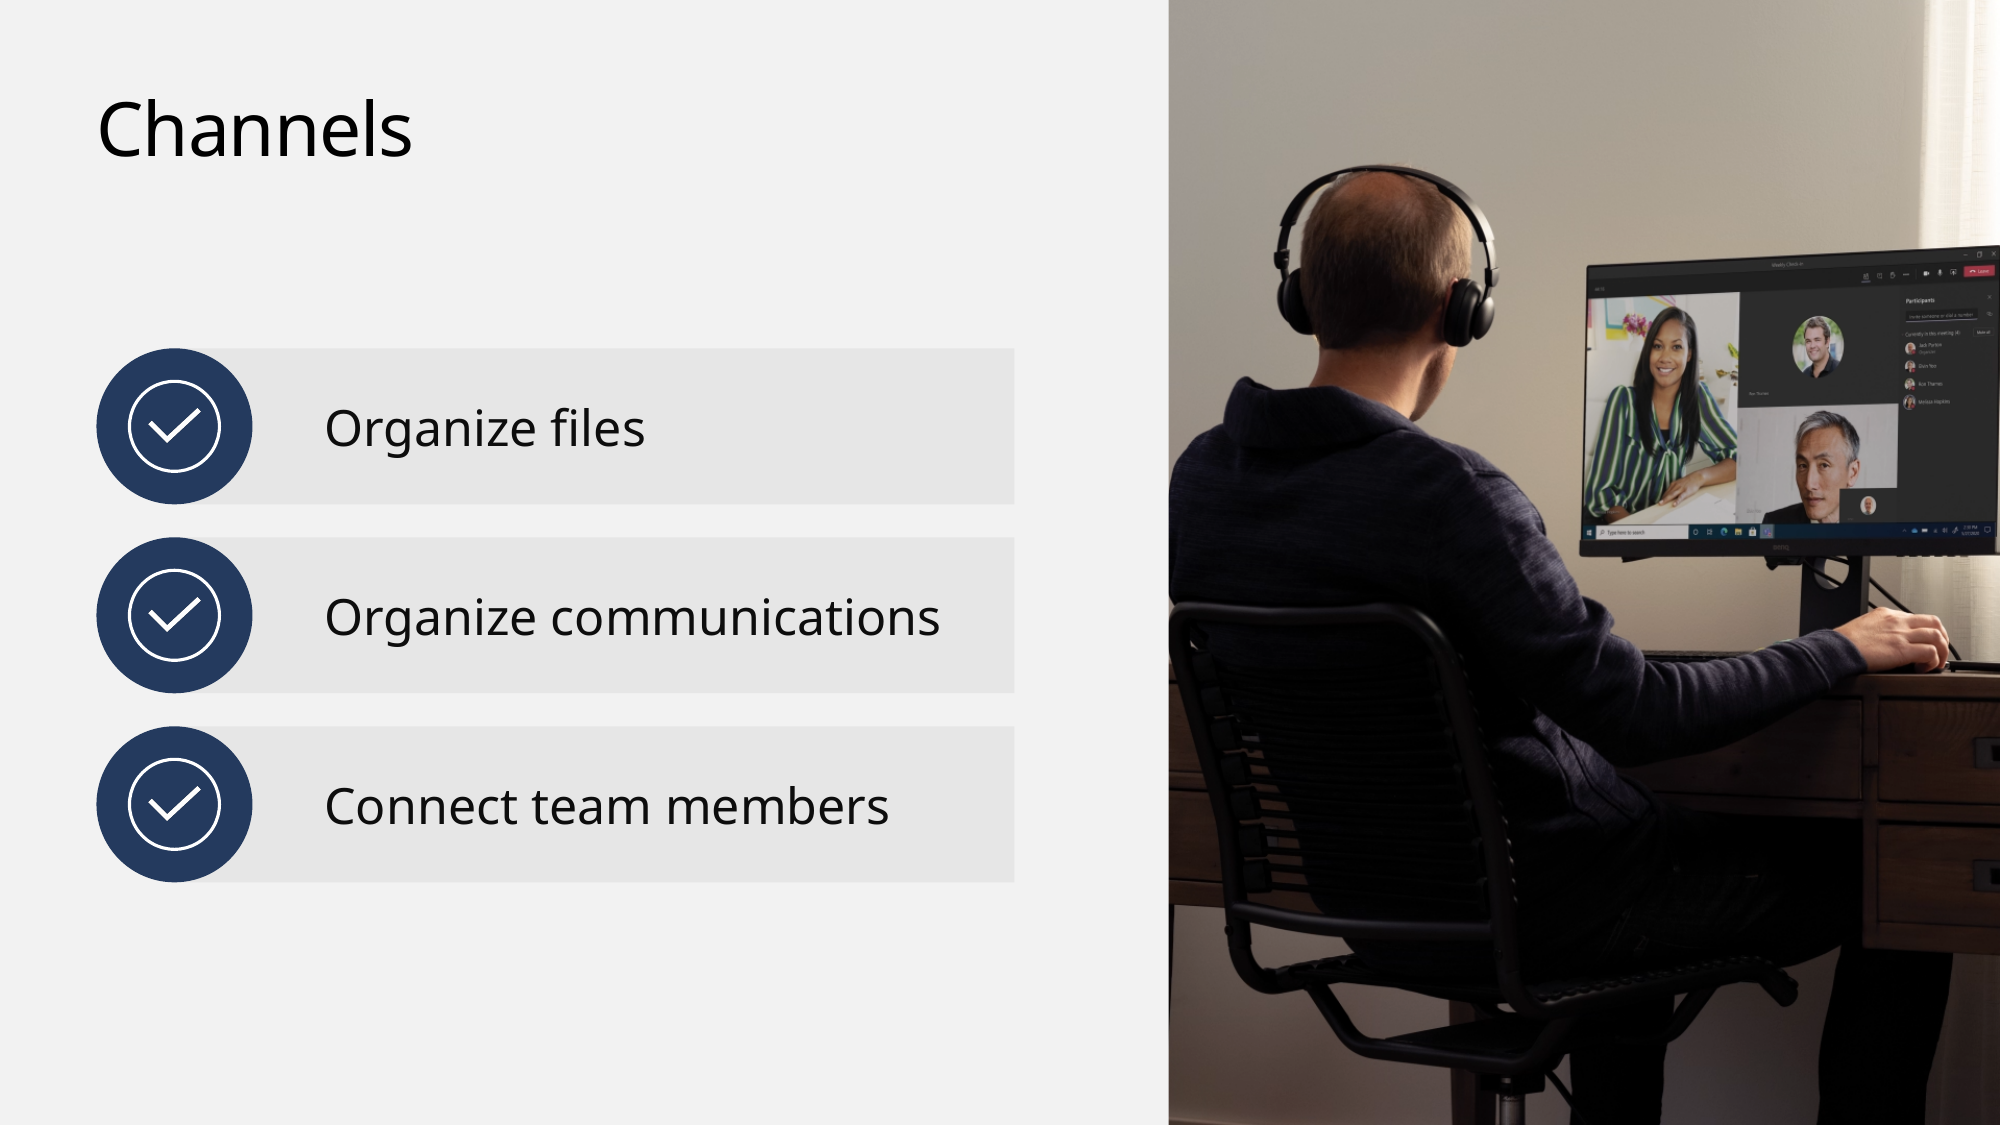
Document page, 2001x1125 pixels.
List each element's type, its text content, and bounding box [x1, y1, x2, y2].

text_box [96, 348, 1015, 883]
title Channels [96, 81, 1168, 173]
picture [1168, 0, 2000, 1125]
